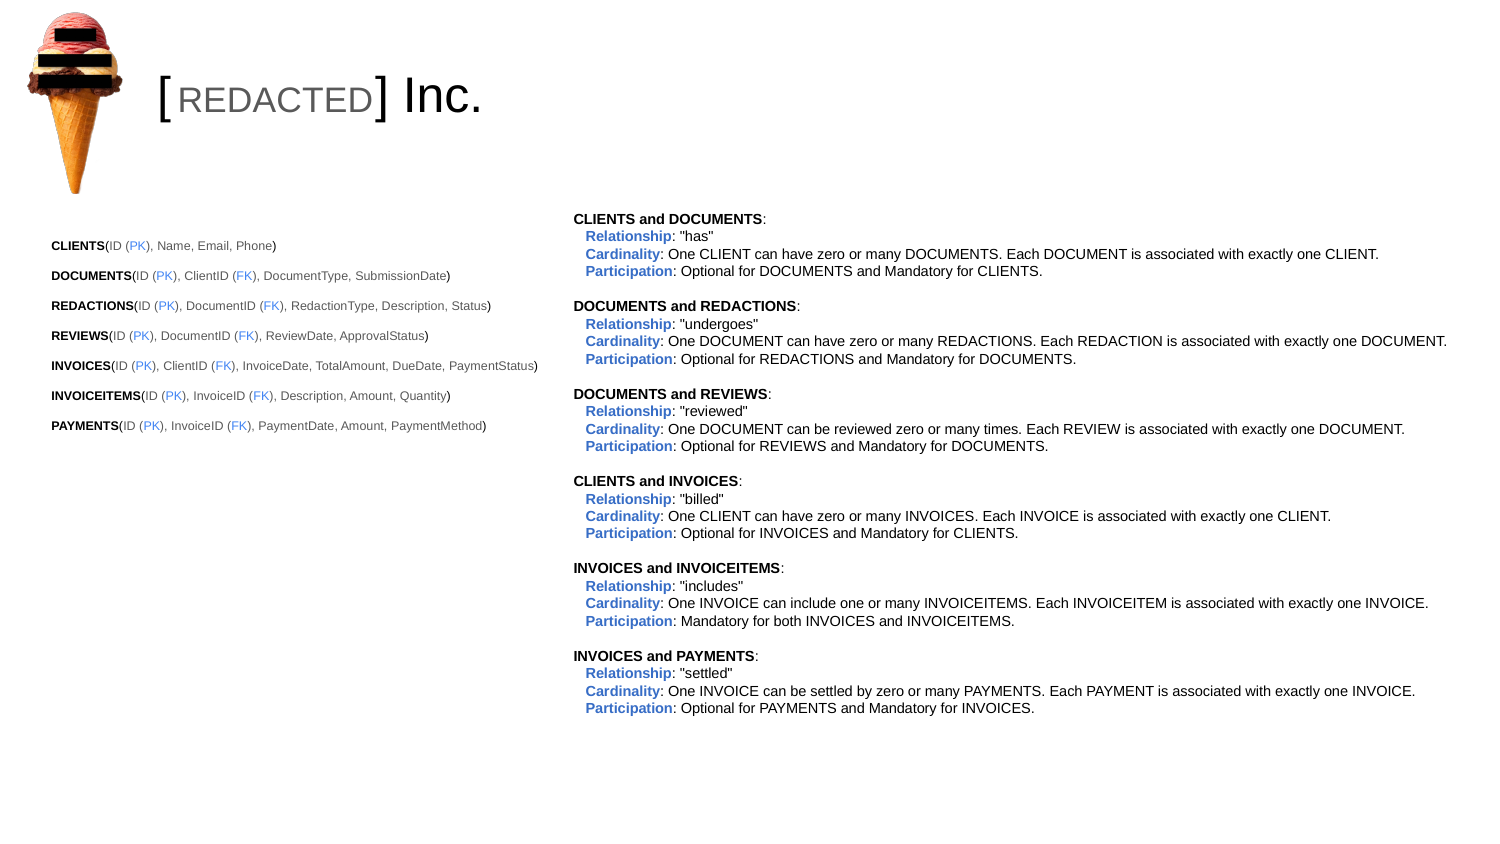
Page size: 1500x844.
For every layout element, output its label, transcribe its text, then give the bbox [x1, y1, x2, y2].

picture [22, 8, 128, 196]
text_box REDACTED [162, 61, 415, 127]
title [ ] Inc. [132, 16, 514, 138]
text_box CLIENTS(ID (PK), Name, Email, Phone) DOCUMENTS(ID (PK), ClientID (FK), DocumentType, SubmissionDate) REDACTIONS(ID (PK), DocumentID (FK), RedactionType, Description, Status) REVIEWS(ID (PK), DocumentID (FK), ReviewDate, ApprovalStatus) INVOICES(ID (PK), ClientID (FK), InvoiceDate, TotalAmount, DueDate, PaymentStatus) INVOICEITEMS(ID (PK), InvoiceID (FK), Description, Amount, Quantity) PAYMENTS(ID (PK), InvoiceID (FK), PaymentDate, Amount, PaymentMethod) [36, 223, 582, 449]
text_box CLIENTS and DOCUMENTS: Relationship: "has" Cardinality: One CLIENT can have zero or many DOCUMENTS. Each DOCUMENT is associated with exactly one CLIENT. Participation: Optional for DOCUMENTS and Mandatory for CLIENTS. DOCUMENTS and REDACTIONS: Relationship: "undergoes" Cardinality: One DOCUMENT can have zero or many REDACTIONS. Each REDACTION is associated with exactly one DOCUMENT. Participation: Optional for REDACTIONS and Mandatory for DOCUMENTS. DOCUMENTS and REVIEWS: Relationship: "reviewed" Cardinality: One DOCUMENT can be reviewed zero or many times. Each REVIEW is associated with exactly one DOCUMENT. Participation: Optional for REVIEWS and Mandatory for DOCUMENTS. CLIENTS and INVOICES: Relationship: "billed" Cardinality: One CLIENT can have zero or many INVOICES. Each INVOICE is associated with exactly one CLIENT. Participation: Optional for INVOICES and Mandatory for CLIENTS. INVOICES and INVOICEITEMS: Relationship: "includes" Cardinality: One INVOICE can include one or many INVOICEITEMS. Each INVOICEITEM is associated with exactly one INVOICE. Participation: Mandatory for both INVOICES and INVOICEITEMS. INVOICES and PAYMENTS: Relationship: "settled" Cardinality: One INVOICE can be settled by zero or many PAYMENTS. Each PAYMENT is associated with exactly one INVOICE. Participation: Optional for PAYMENTS and Mandatory for INVOICES. [558, 194, 1500, 732]
